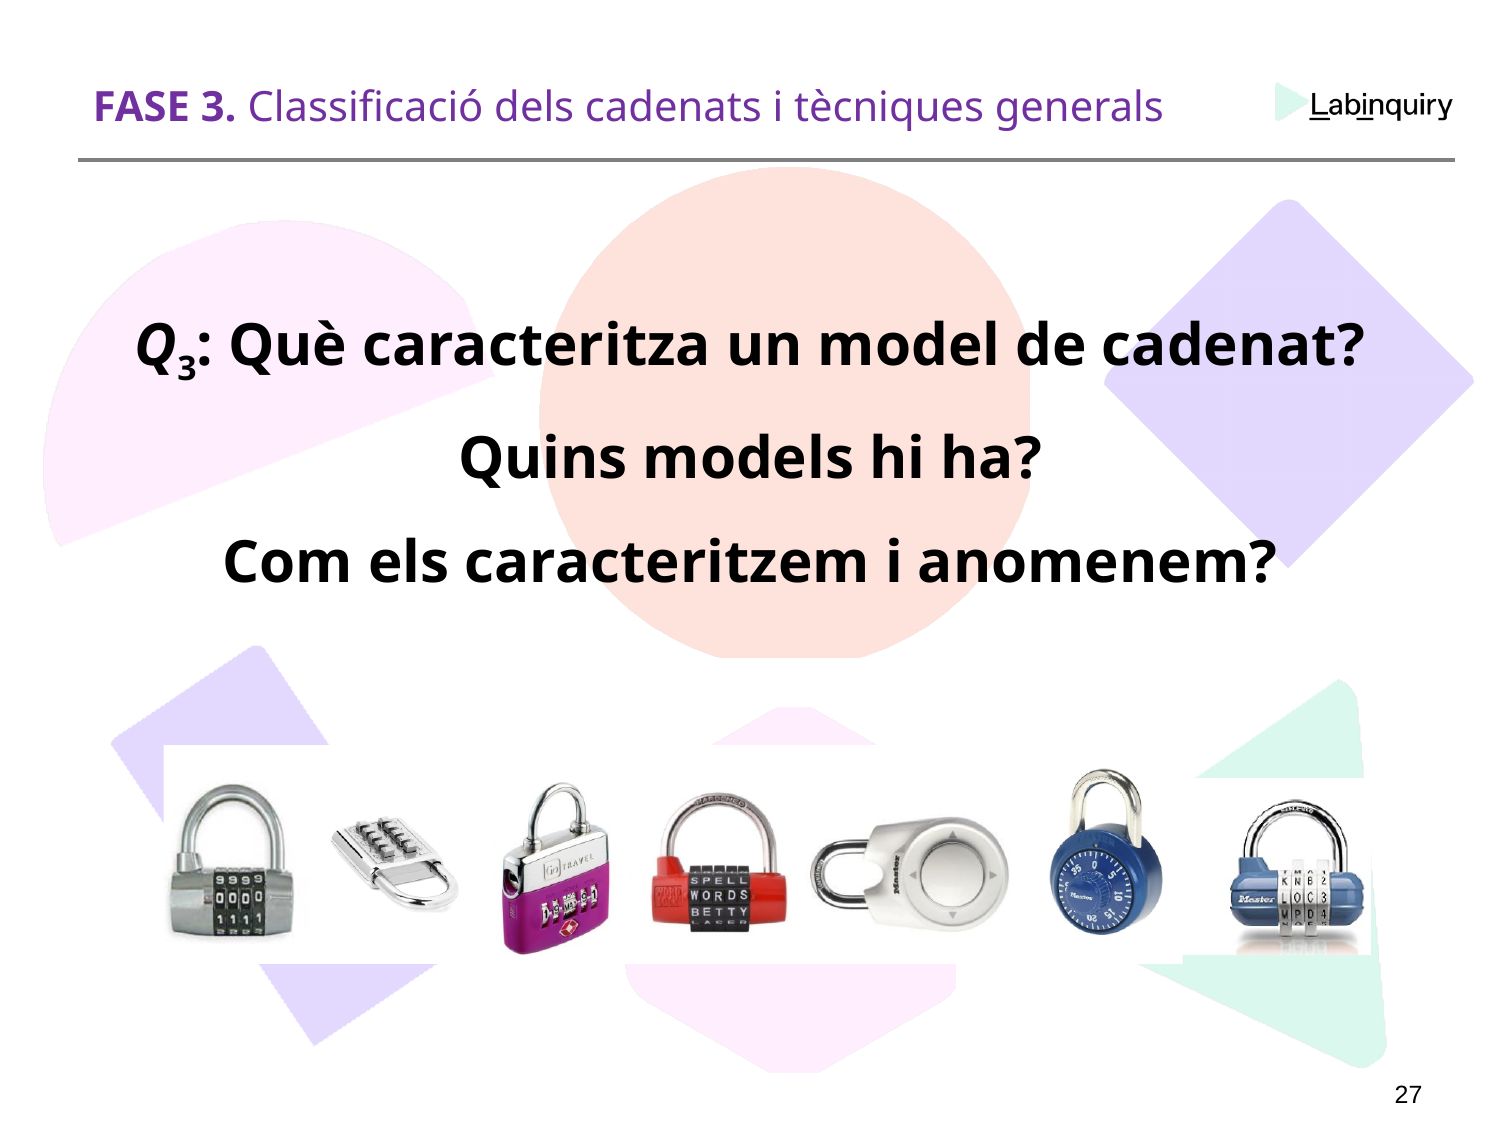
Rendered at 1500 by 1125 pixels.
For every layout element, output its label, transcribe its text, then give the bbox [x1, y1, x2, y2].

list Q3: Què caracteritza un model de cadenat? Quins models hi ha? Com els caracteritzem i anomenem? [54, 275, 1446, 628]
title FASE 3. Classificació dels cadenats i tècniques generals [77, 52, 1332, 158]
picture [163, 745, 1371, 964]
picture [1332, 83, 1461, 137]
